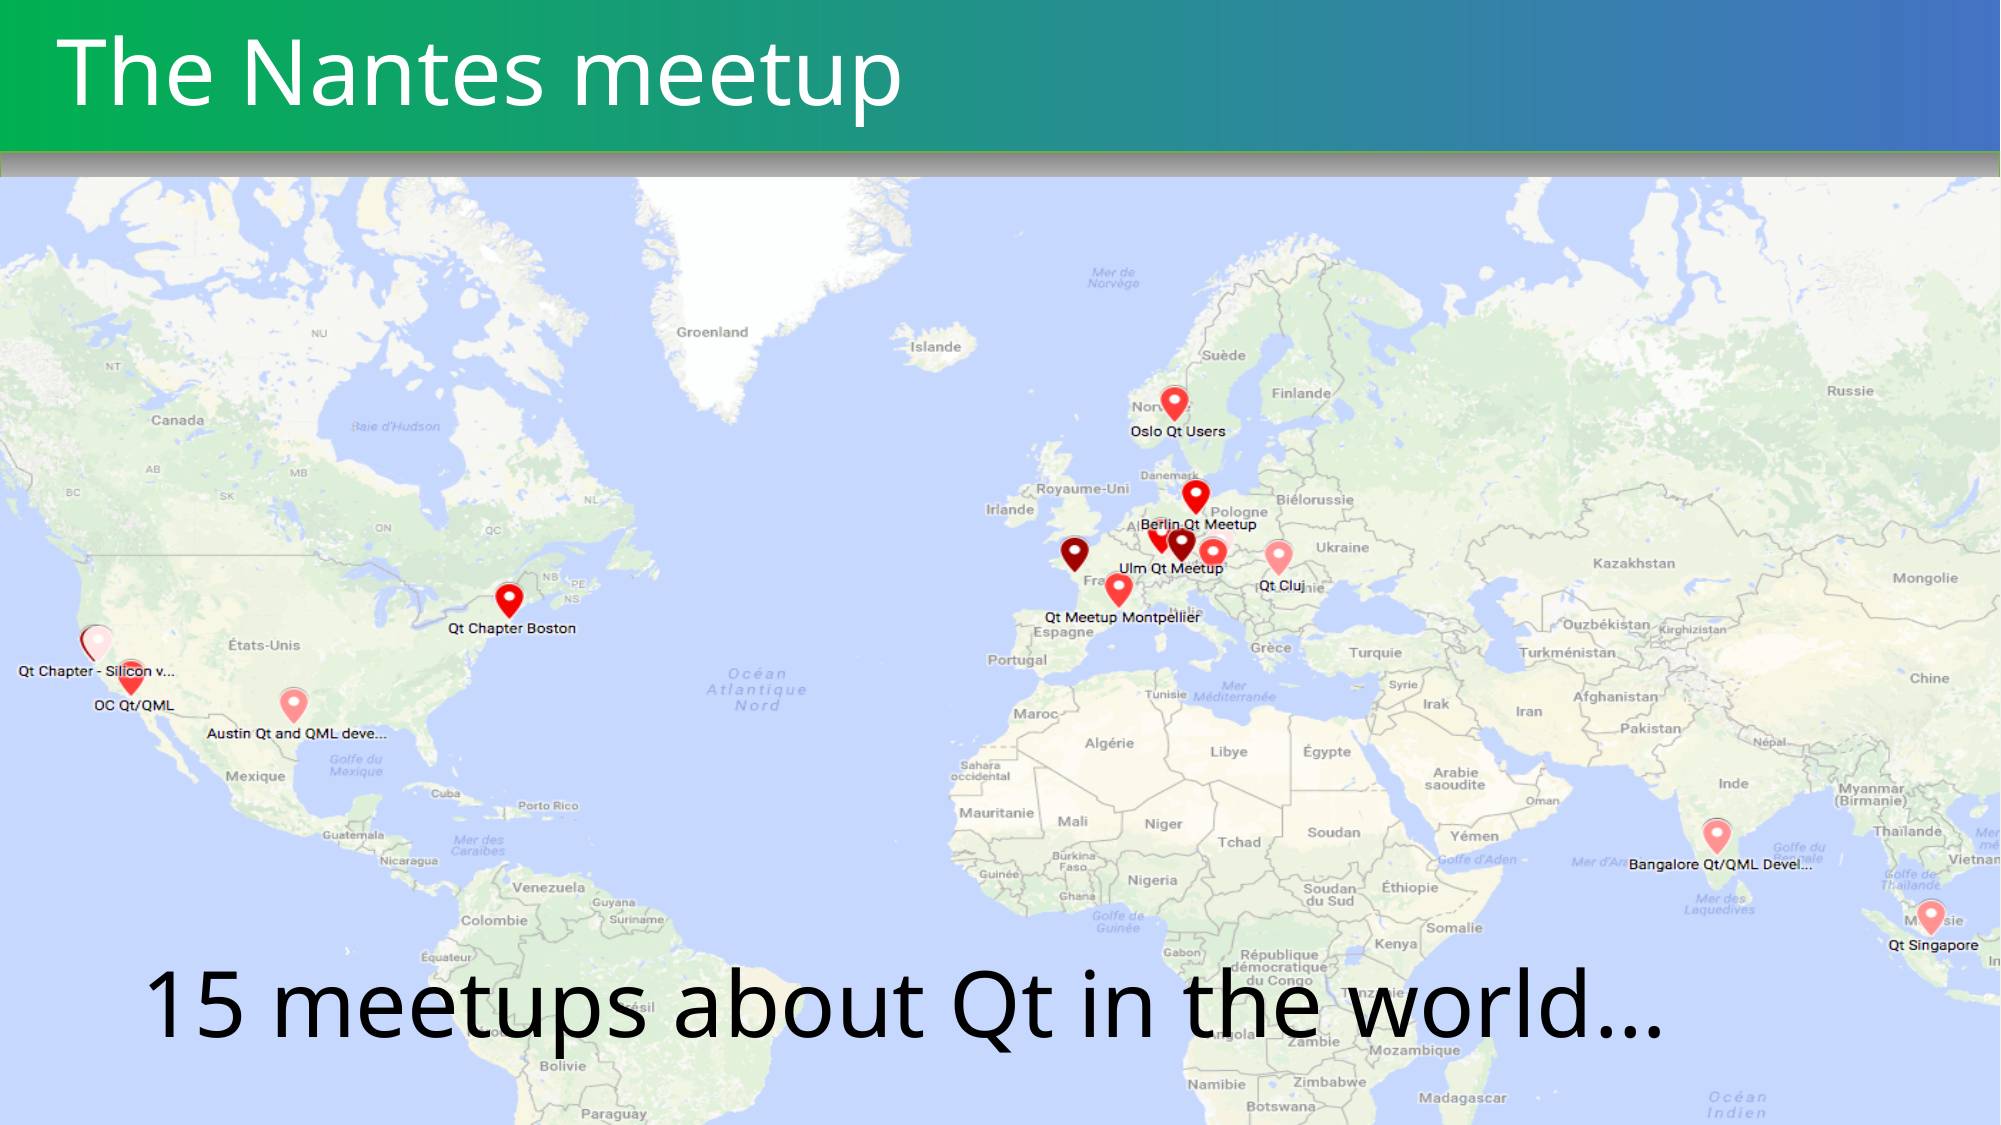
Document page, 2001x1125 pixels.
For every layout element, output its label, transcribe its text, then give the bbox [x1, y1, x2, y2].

picture [0, 177, 2000, 1125]
title The Nantes meetup [41, 0, 1955, 152]
